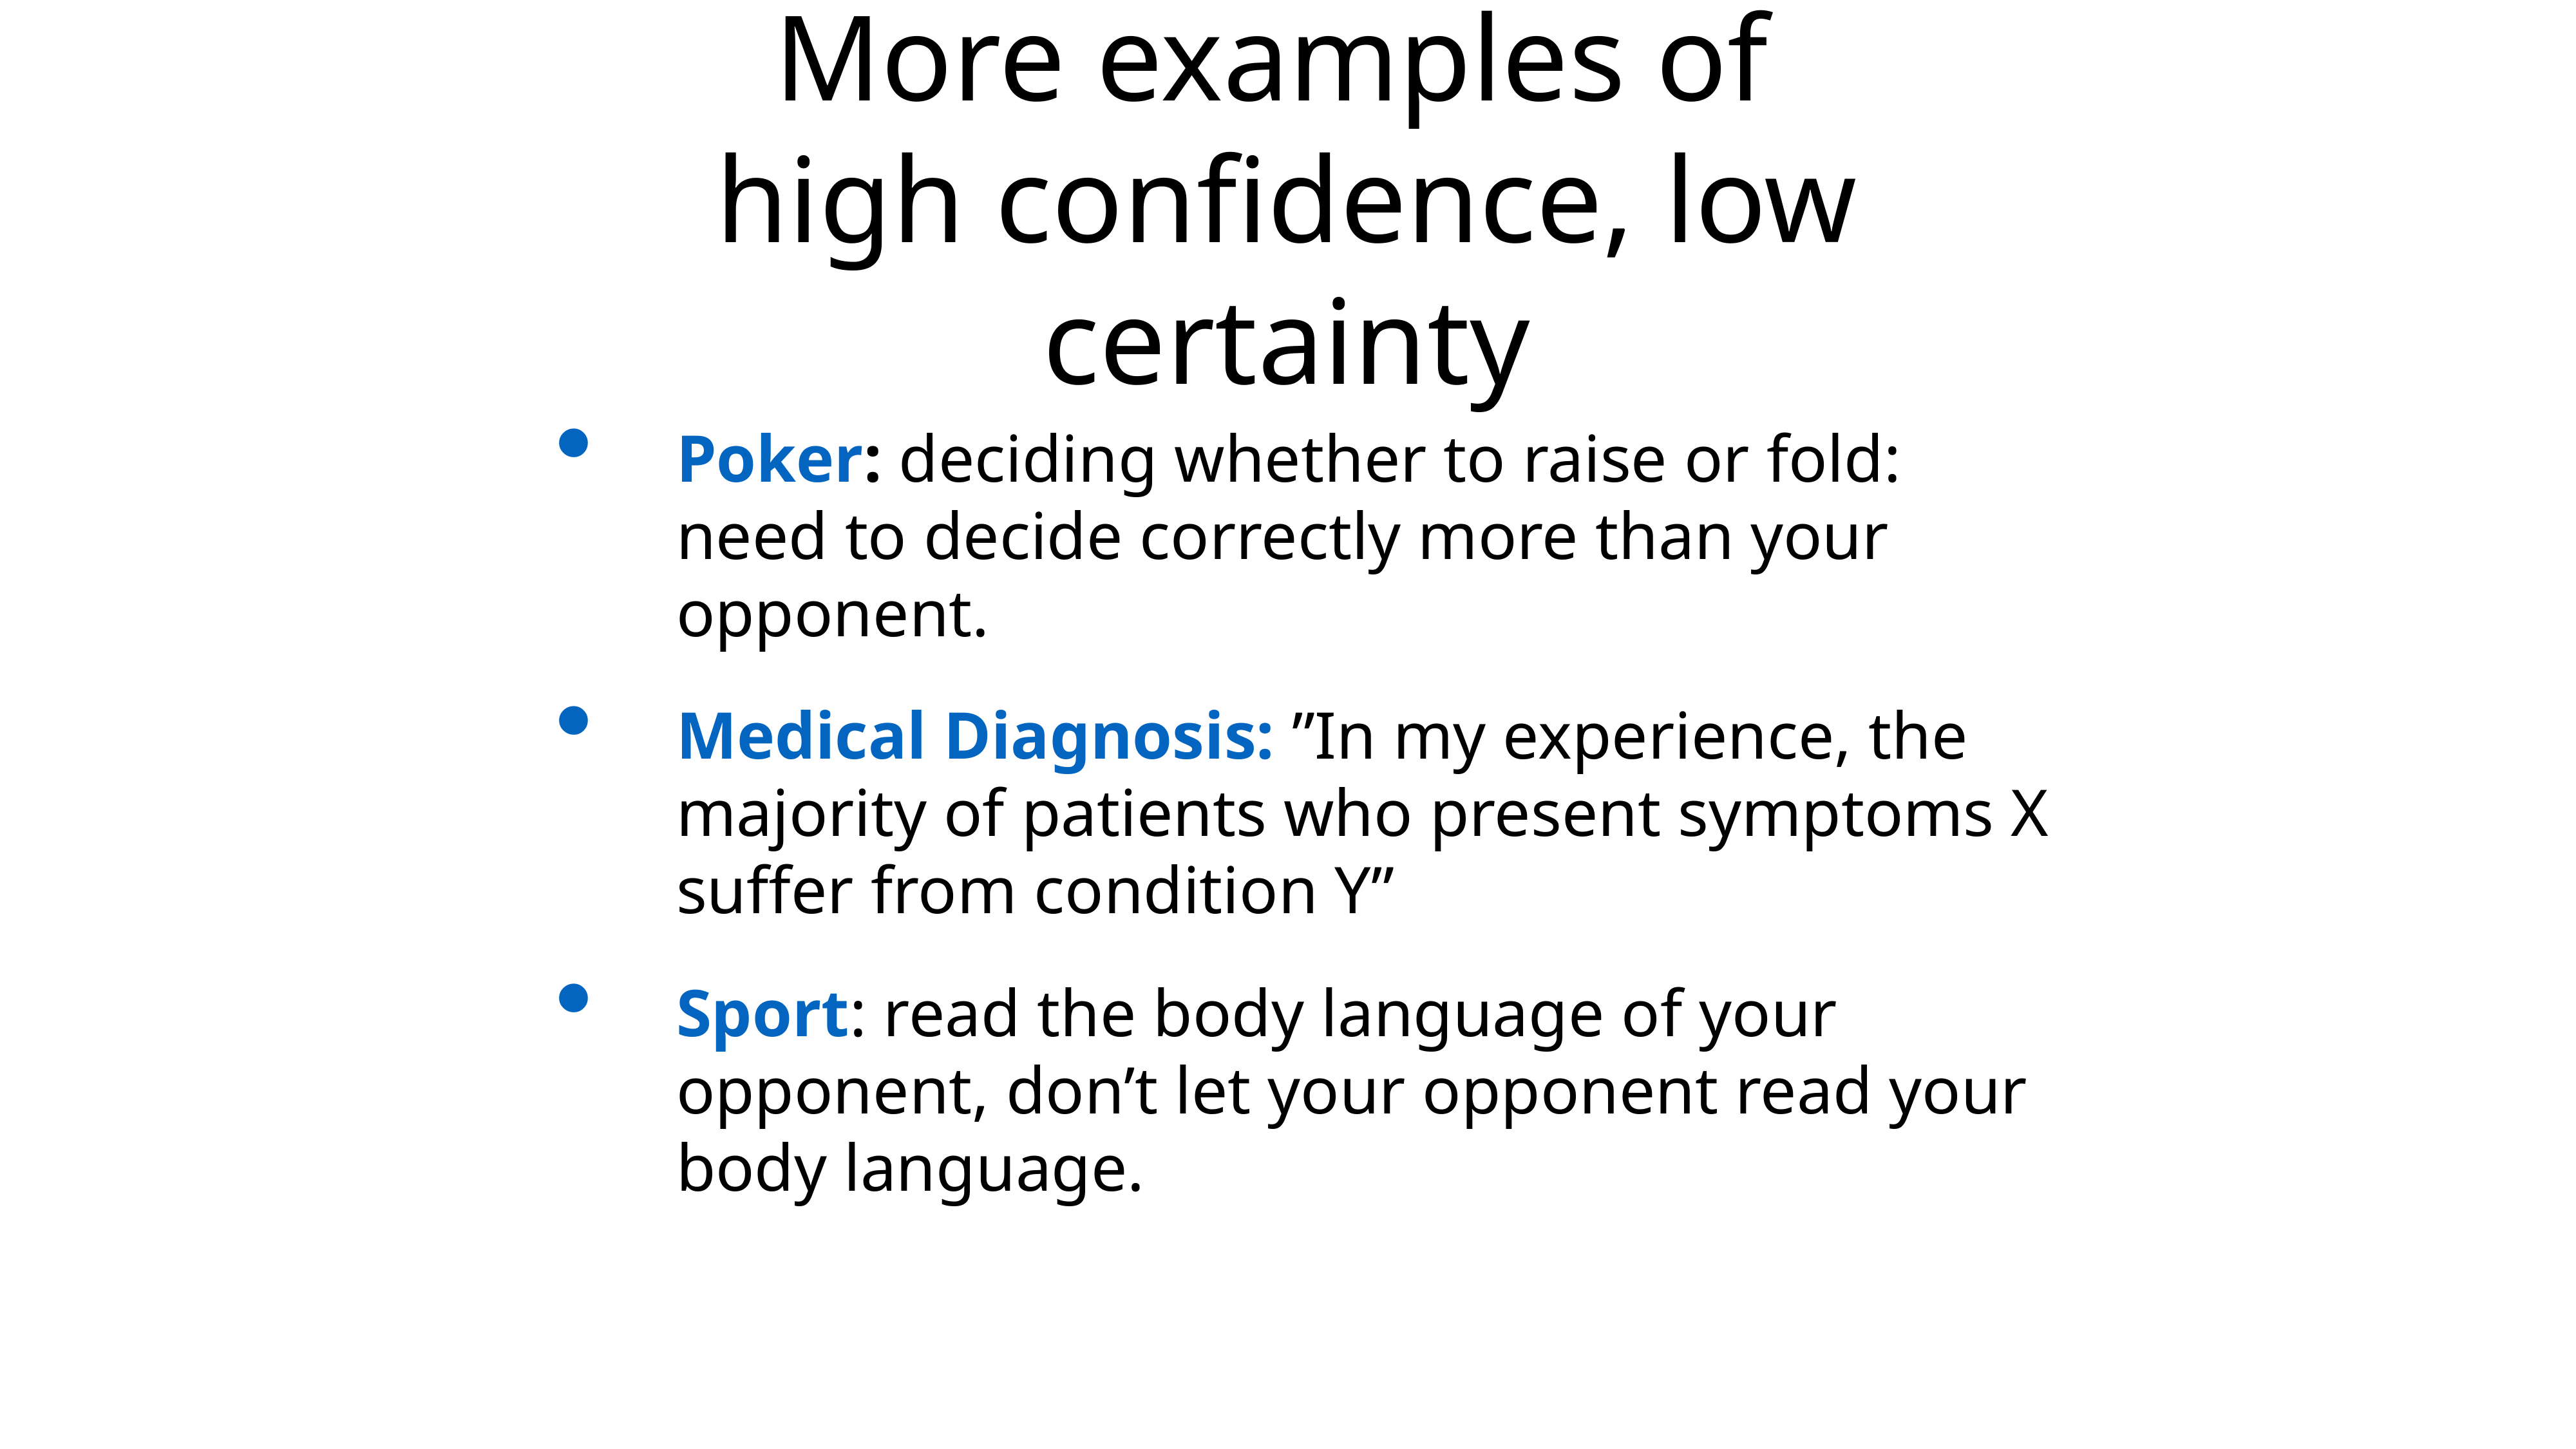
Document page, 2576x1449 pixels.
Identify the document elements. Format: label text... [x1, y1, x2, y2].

list Poker: deciding whether to raise or fold: need to decide correctly more than your opponent. Medical Diagnosis: ”In my experience, the majority of patients who present symptoms X suffer from condition Y” Sport: read the body language of your opponent, don’t let your opponent read your body language. [510, 385, 2066, 1359]
title More examples of high confidence, low certainty [509, 36, 2065, 354]
